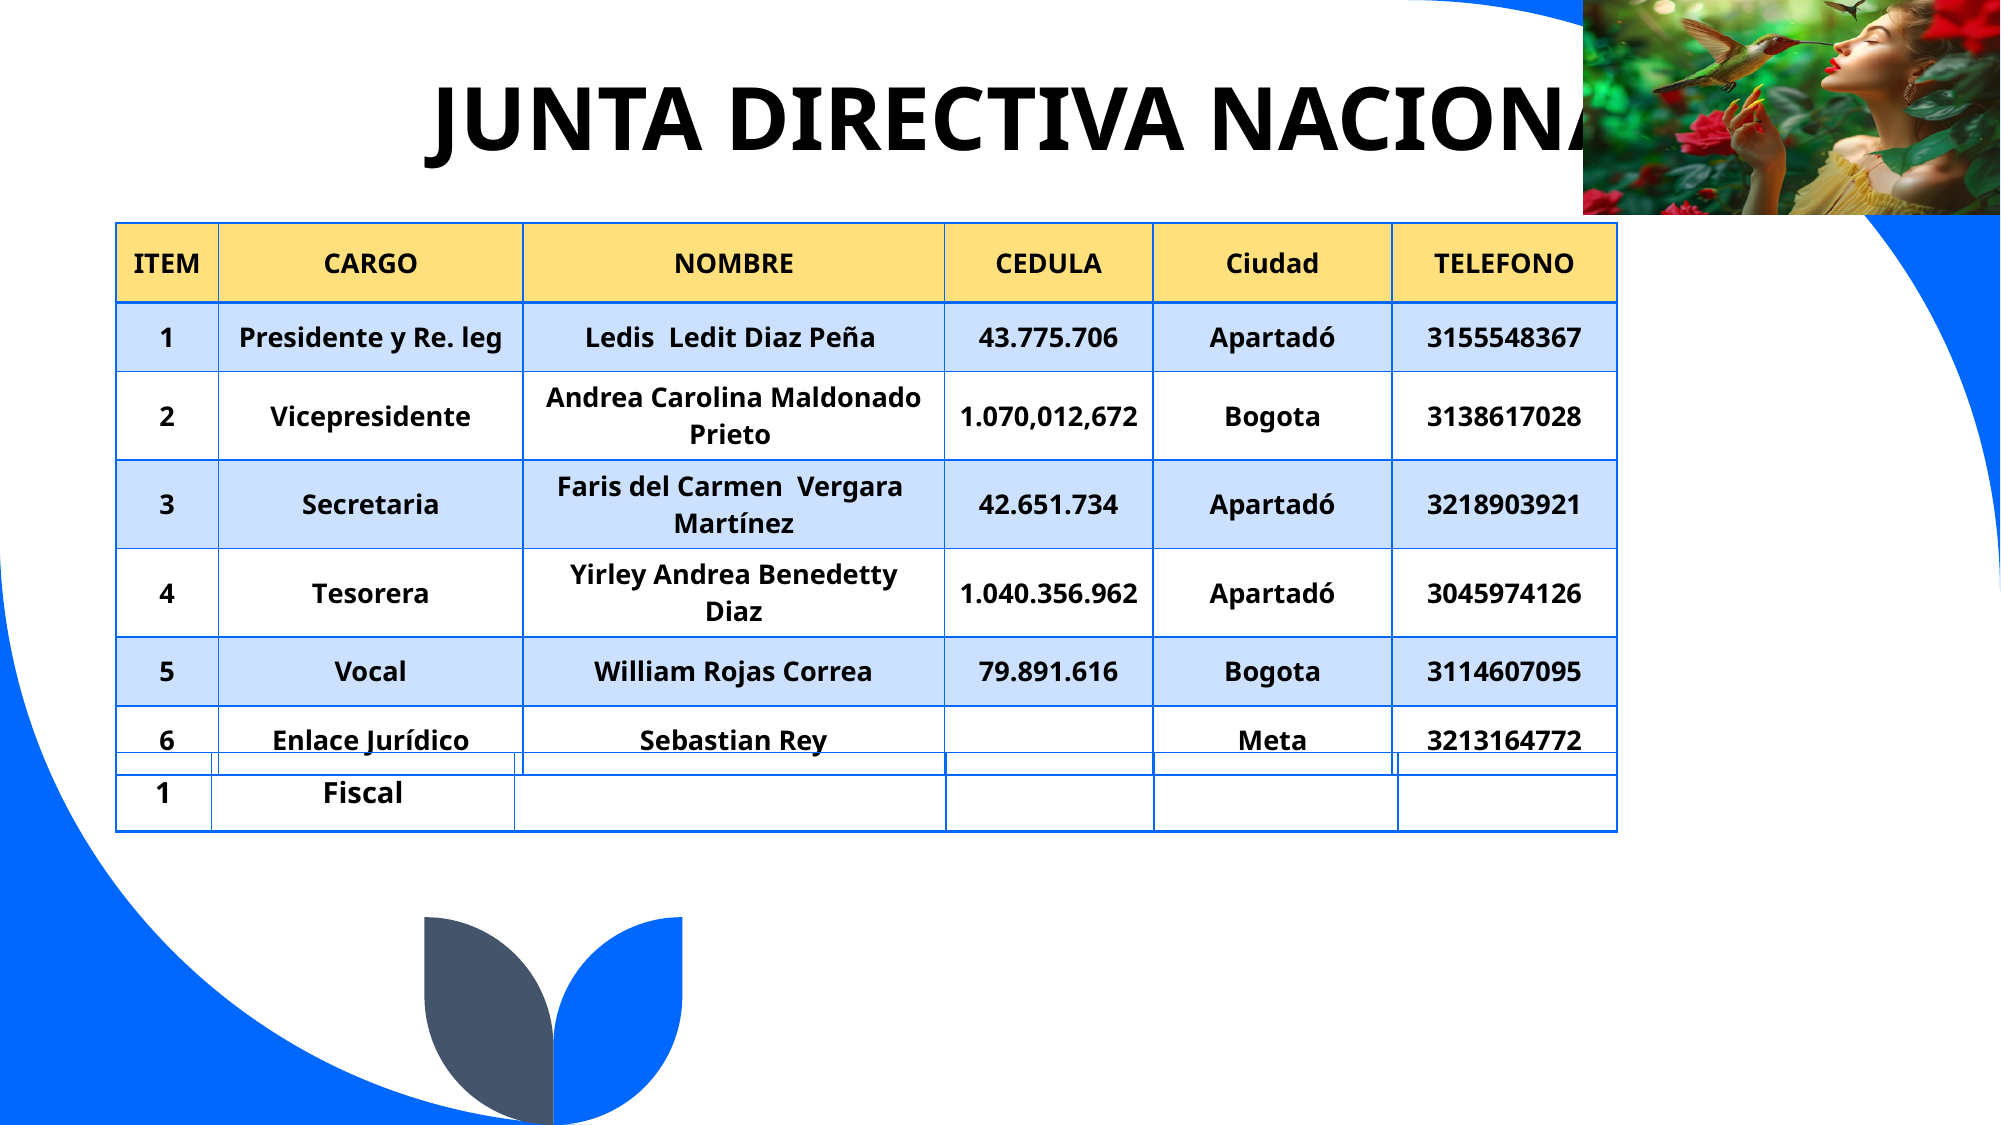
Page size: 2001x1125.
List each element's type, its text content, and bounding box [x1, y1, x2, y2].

table_cell 79.891.616 [945, 638, 1152, 705]
table_cell Enlace Jurídico [219, 707, 522, 752]
table_cell Vocal [219, 638, 522, 705]
table_cell 3155548367 [1393, 304, 1616, 371]
table_cell Presidente y Re. leg [219, 304, 522, 371]
table_cell 1 [117, 304, 218, 371]
table_header CEDULA [945, 224, 1152, 301]
table_cell William Rojas Correa [524, 638, 944, 705]
table_cell 5 [117, 638, 218, 705]
table_header Ciudad [1154, 224, 1391, 301]
table_cell 43.775.706 [945, 304, 1152, 371]
table_header [1399, 753, 1616, 830]
table_cell Apartadó [1154, 549, 1391, 636]
table_cell 3213164772 [1393, 707, 1616, 752]
table_cell Apartadó [1154, 304, 1391, 371]
table_cell Tesorera [219, 549, 522, 636]
table_cell 3218903921 [1393, 461, 1616, 548]
table_cell Sebastian Rey [524, 707, 944, 752]
table_cell Ledis Ledit Diaz Peña [524, 304, 944, 371]
table_cell 3138617028 [1393, 372, 1616, 459]
table_header CARGO [219, 224, 522, 301]
table_cell 6 [117, 707, 218, 752]
table_cell Faris del Carmen Vergara Martínez [524, 461, 944, 548]
table_cell Vicepresidente [219, 372, 522, 459]
table_cell Meta [1154, 707, 1391, 752]
table_header 1 [117, 753, 211, 830]
table_cell Yirley Andrea Benedetty Diaz [524, 549, 944, 636]
table_cell Bogota [1154, 638, 1391, 705]
picture [1583, 0, 2000, 215]
table_cell Andrea Carolina Maldonado Prieto [524, 372, 944, 459]
table_cell 42.651.734 [945, 461, 1152, 548]
table_header [515, 753, 945, 830]
table_cell Apartadó [1154, 461, 1391, 548]
table_cell 2 [117, 372, 218, 459]
table_cell 4 [117, 549, 218, 636]
table_header [1155, 753, 1397, 830]
title JUNTA DIRECTIVA NACIONAL [416, 77, 1583, 175]
table_cell [945, 707, 1152, 752]
table_cell 1.070,012,672 [945, 372, 1152, 459]
table_cell 3045974126 [1393, 549, 1616, 636]
table_cell 3 [117, 461, 218, 548]
table_cell 3114607095 [1393, 638, 1616, 705]
table_header NOMBRE [524, 224, 944, 301]
table_header ITEM [117, 224, 218, 301]
table_cell Bogota [1154, 372, 1391, 459]
table_header [947, 753, 1153, 830]
table_cell 1.040.356.962 [945, 549, 1152, 636]
table_header TELEFONO [1393, 224, 1616, 301]
table_cell Secretaria [219, 461, 522, 548]
table_header Fiscal [212, 753, 514, 830]
